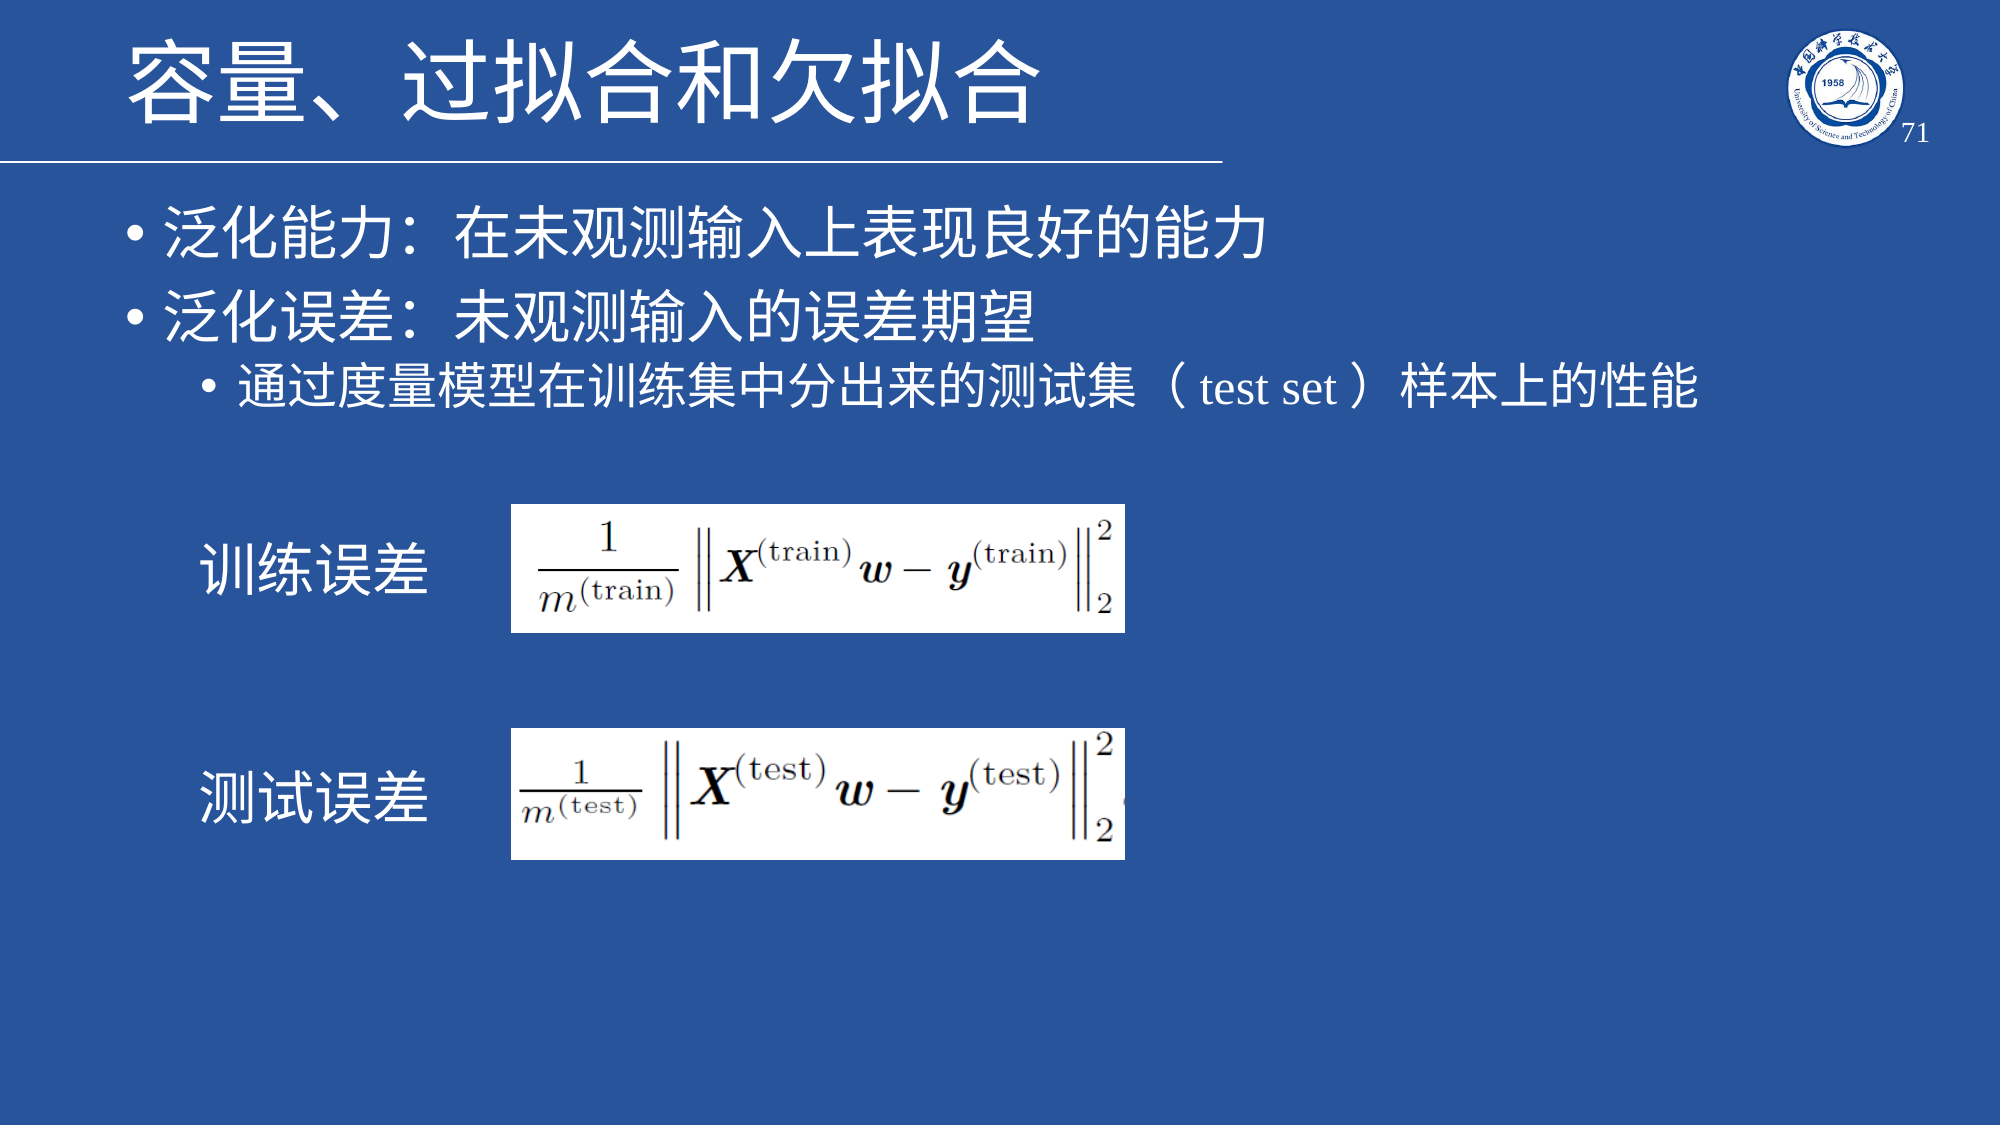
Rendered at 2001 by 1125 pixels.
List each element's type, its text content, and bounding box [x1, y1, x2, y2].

text_box 测试误差 [183, 754, 455, 839]
list 泛化能力：在未观测输入上表现良好的能力 泛化误差：未观测输入的误差期望 通过度量模型在训练集中分出来的测试集（test set）样本上的性能 [110, 196, 1907, 1069]
slide_number 71 [1862, 112, 1946, 150]
title 容量、过拟合和欠拟合 [110, 23, 1907, 150]
picture [511, 728, 1125, 860]
text_box 训练误差 [183, 525, 455, 611]
picture [511, 504, 1125, 633]
